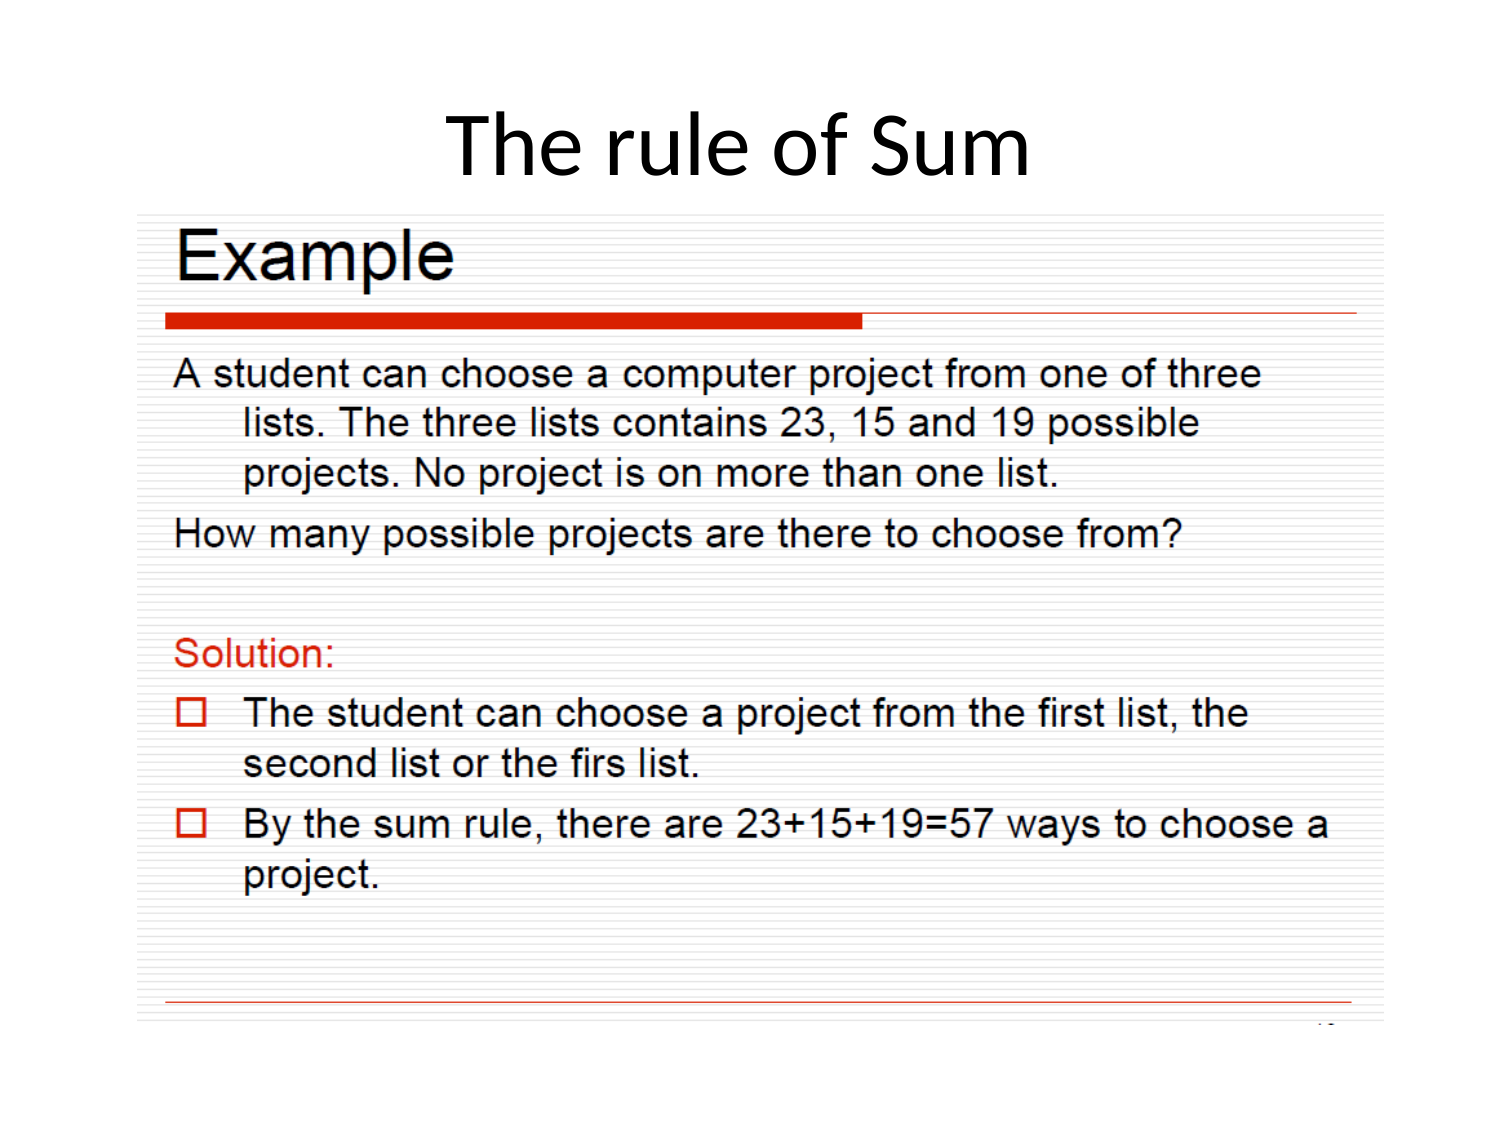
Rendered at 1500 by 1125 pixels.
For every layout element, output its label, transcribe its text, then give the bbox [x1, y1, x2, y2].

title The rule of Sum [75, 45, 1425, 233]
picture [137, 212, 1384, 1026]
